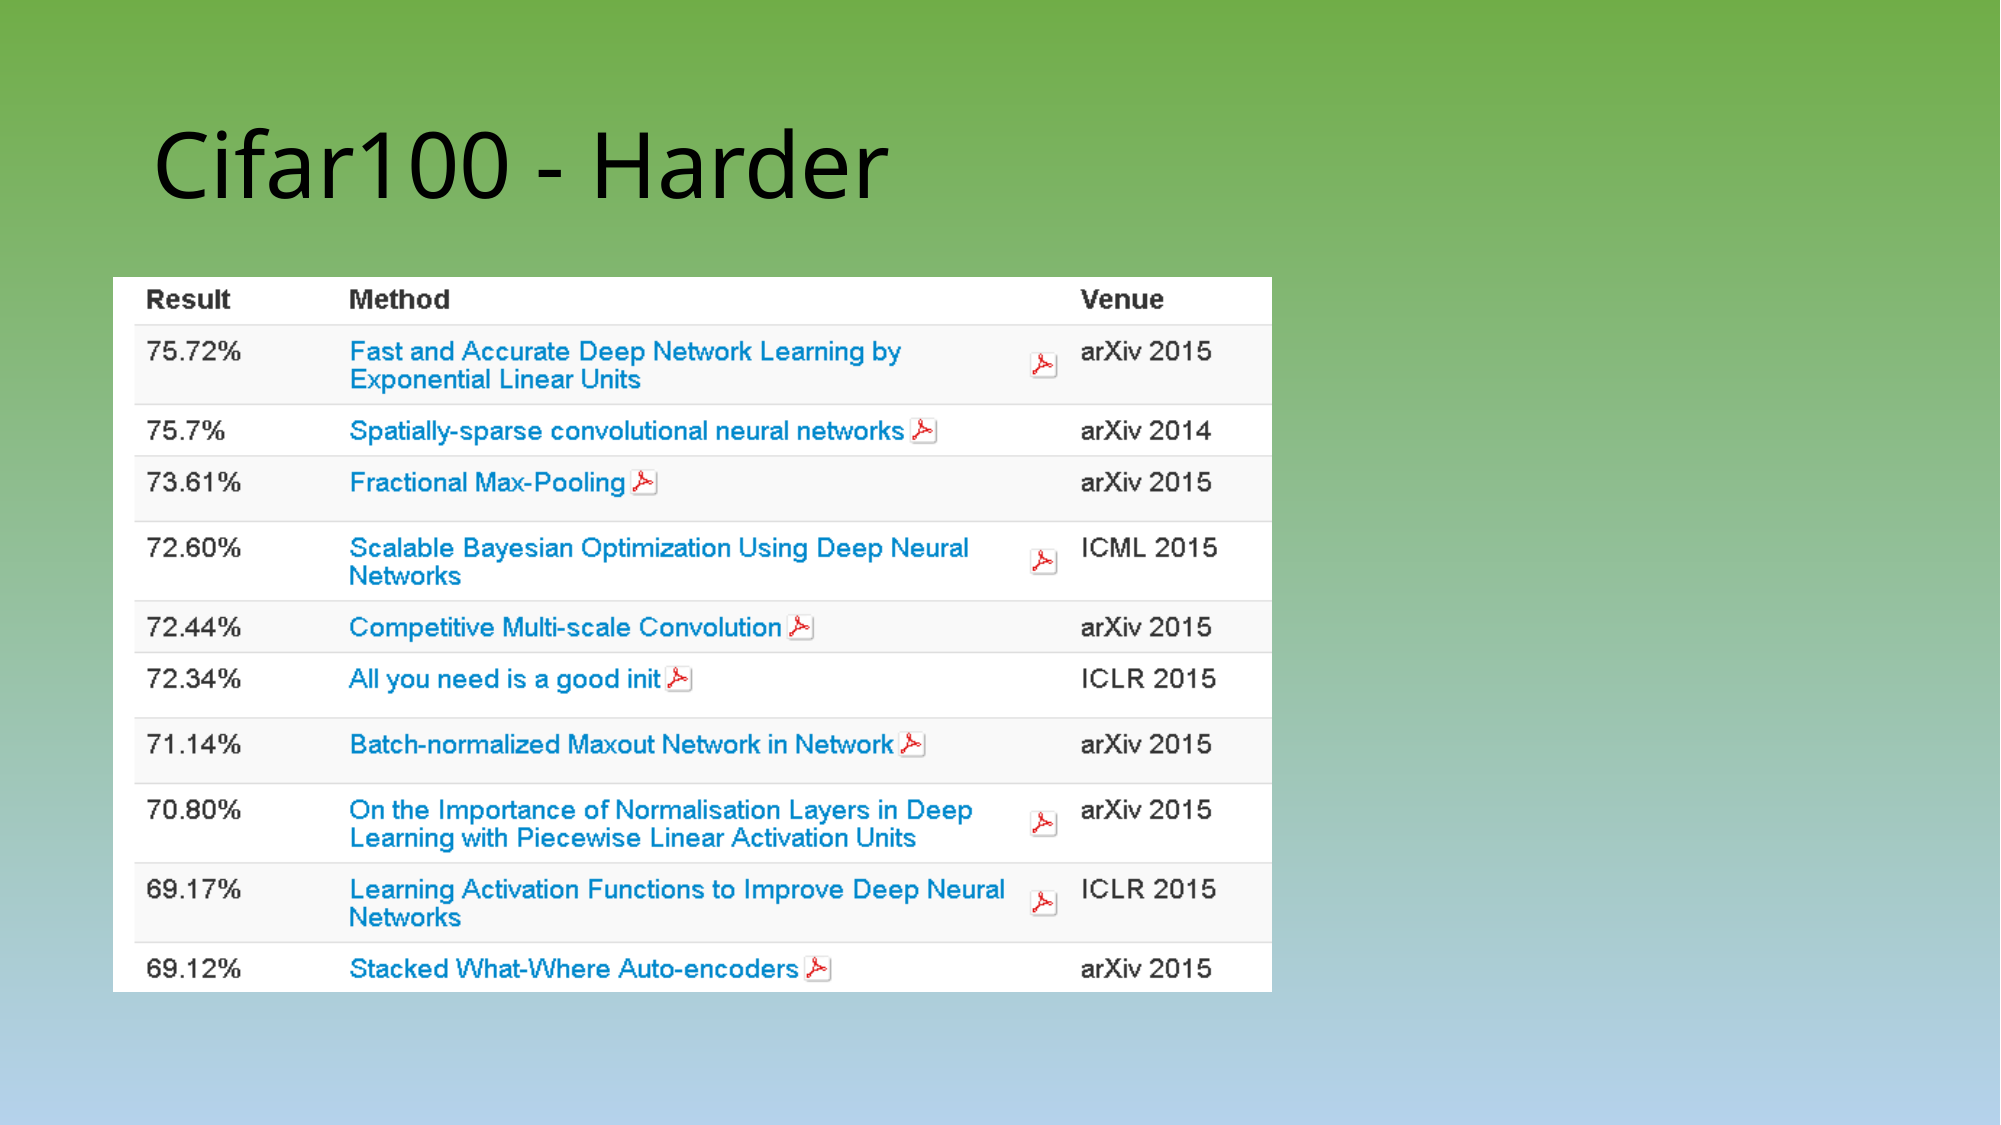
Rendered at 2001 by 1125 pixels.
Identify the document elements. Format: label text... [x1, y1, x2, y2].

title Cifar100 - Harder [137, 59, 1863, 278]
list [113, 277, 1273, 992]
